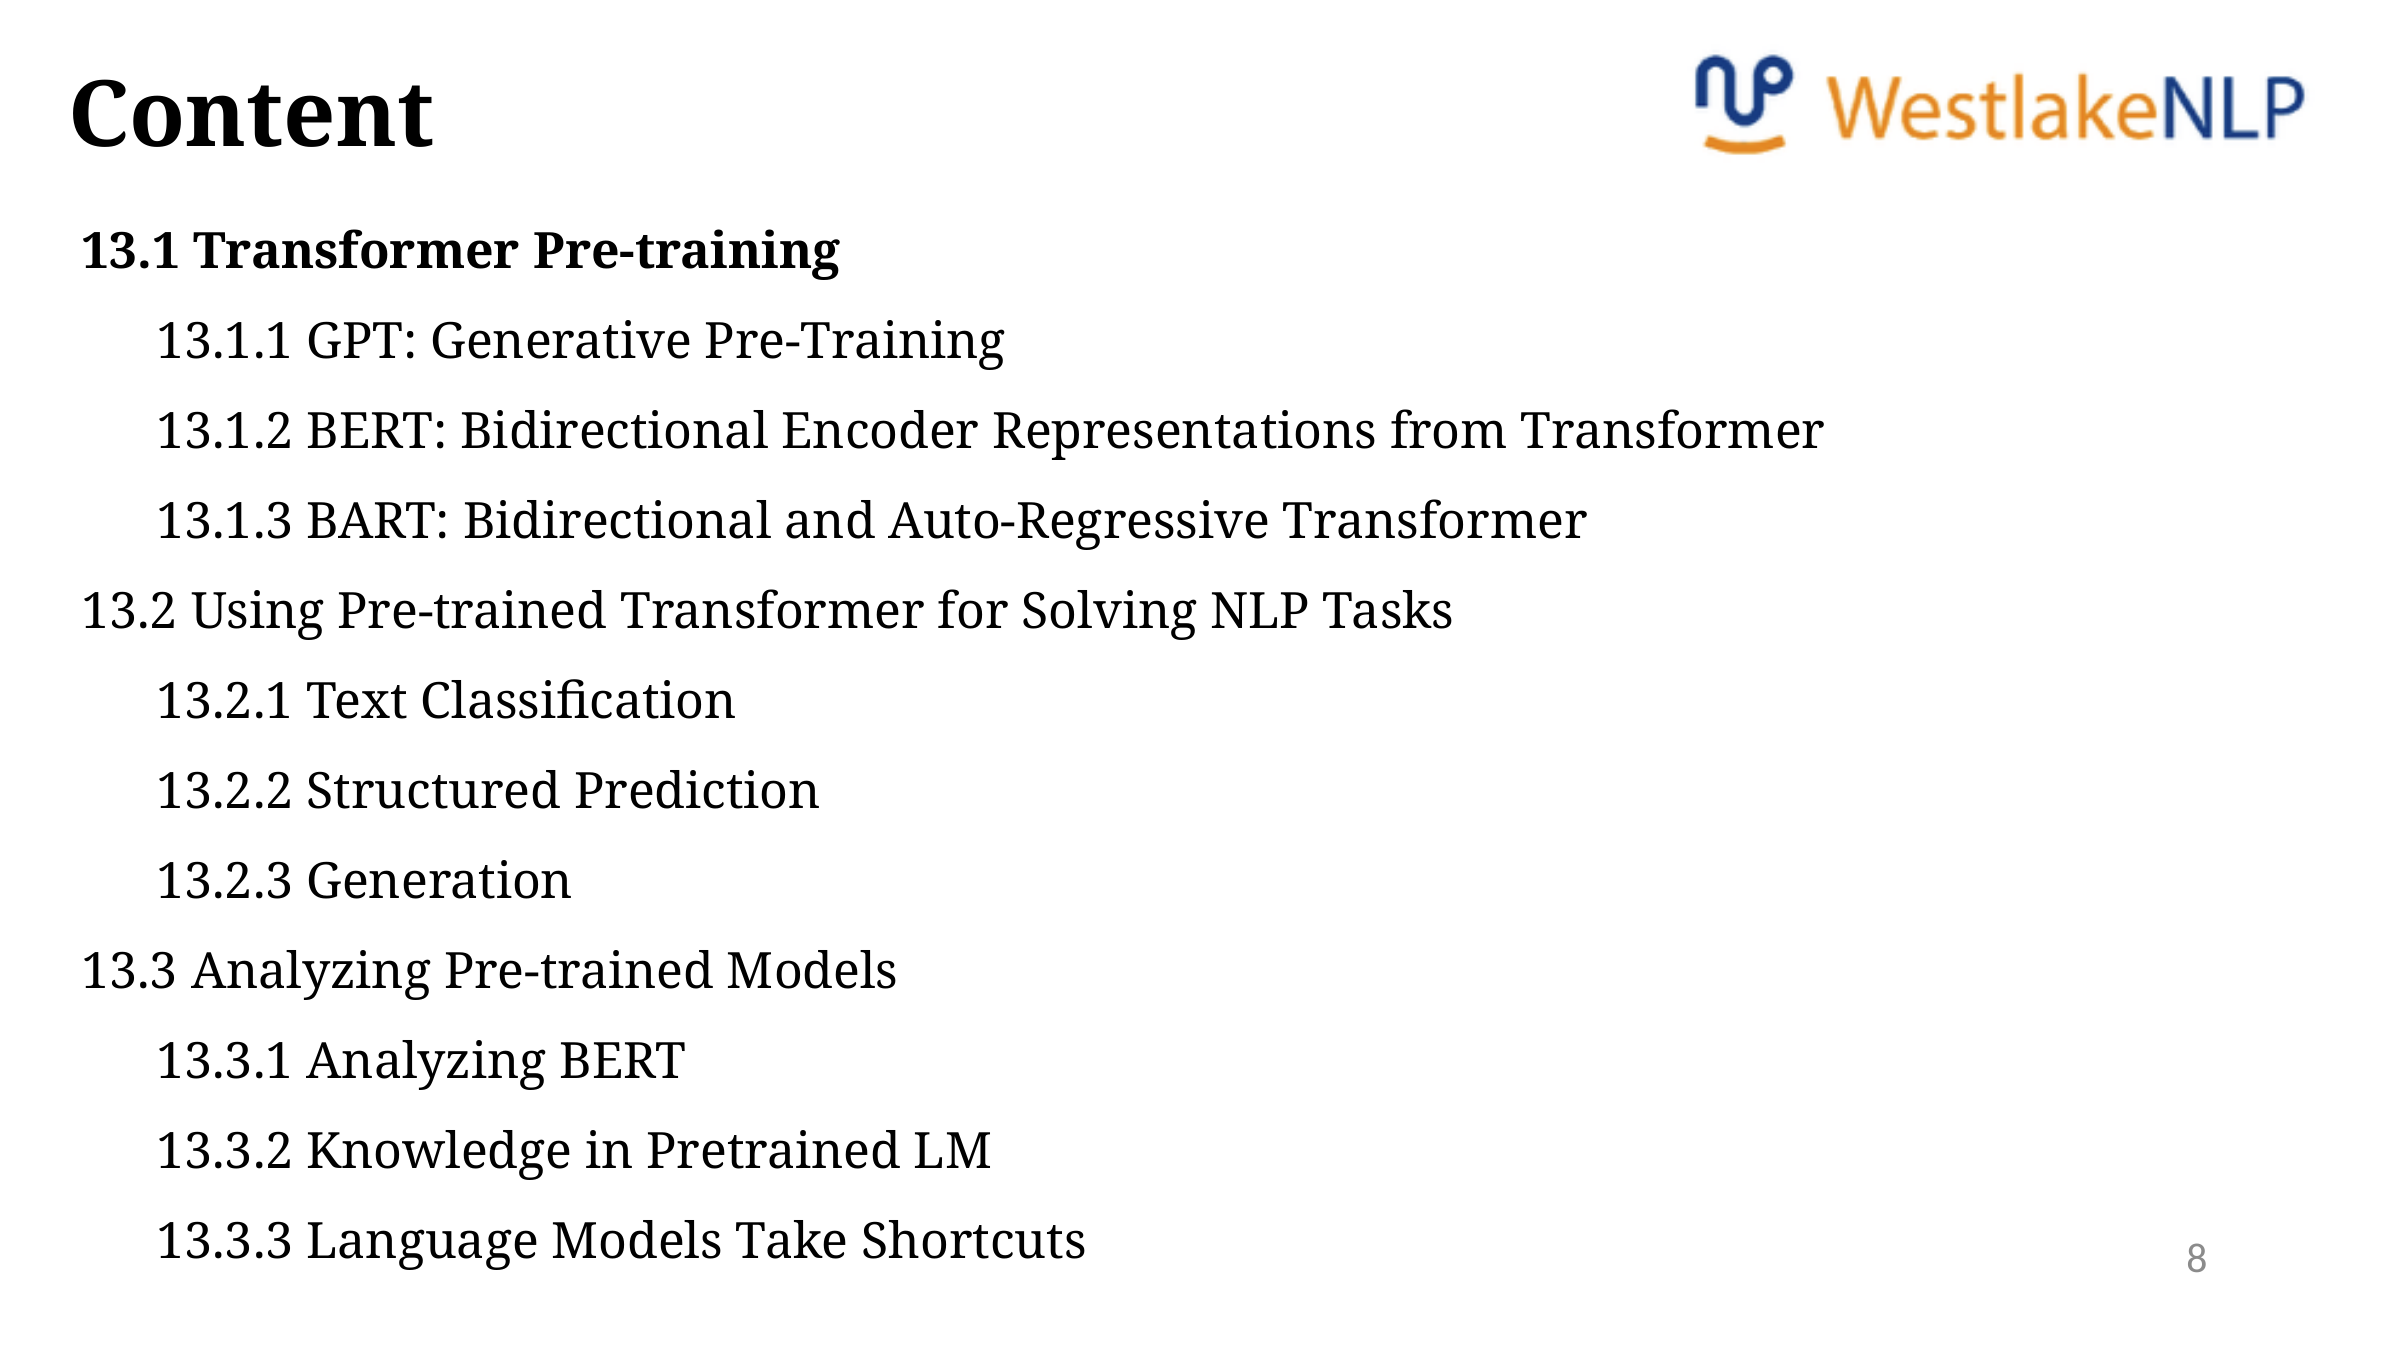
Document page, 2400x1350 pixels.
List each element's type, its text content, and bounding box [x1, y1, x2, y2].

text_box 13.1 Transformer Pre-training 13.1.1 GPT: Generative Pre-Training 13.1.2 BERT: Bidirectional Encoder Representations from Transformer 13.1.3 BART: Bidirectional and Auto-Regressive Transformer 13.2 Using Pre-trained Transformer for Solving NLP Tasks 13.2.1 Text Classification 13.2.2 Structured Prediction 13.2.3 Generation 13.3 Analyzing Pre-trained Models 13.3.1 Analyzing BERT 13.3.2 Knowledge in Pretrained LM 13.3.3 Language Models Take Shortcuts [66, 181, 1868, 1321]
text_box Content [53, 47, 450, 173]
picture [1643, 23, 2363, 189]
slide_number 8 [2137, 1225, 2223, 1286]
